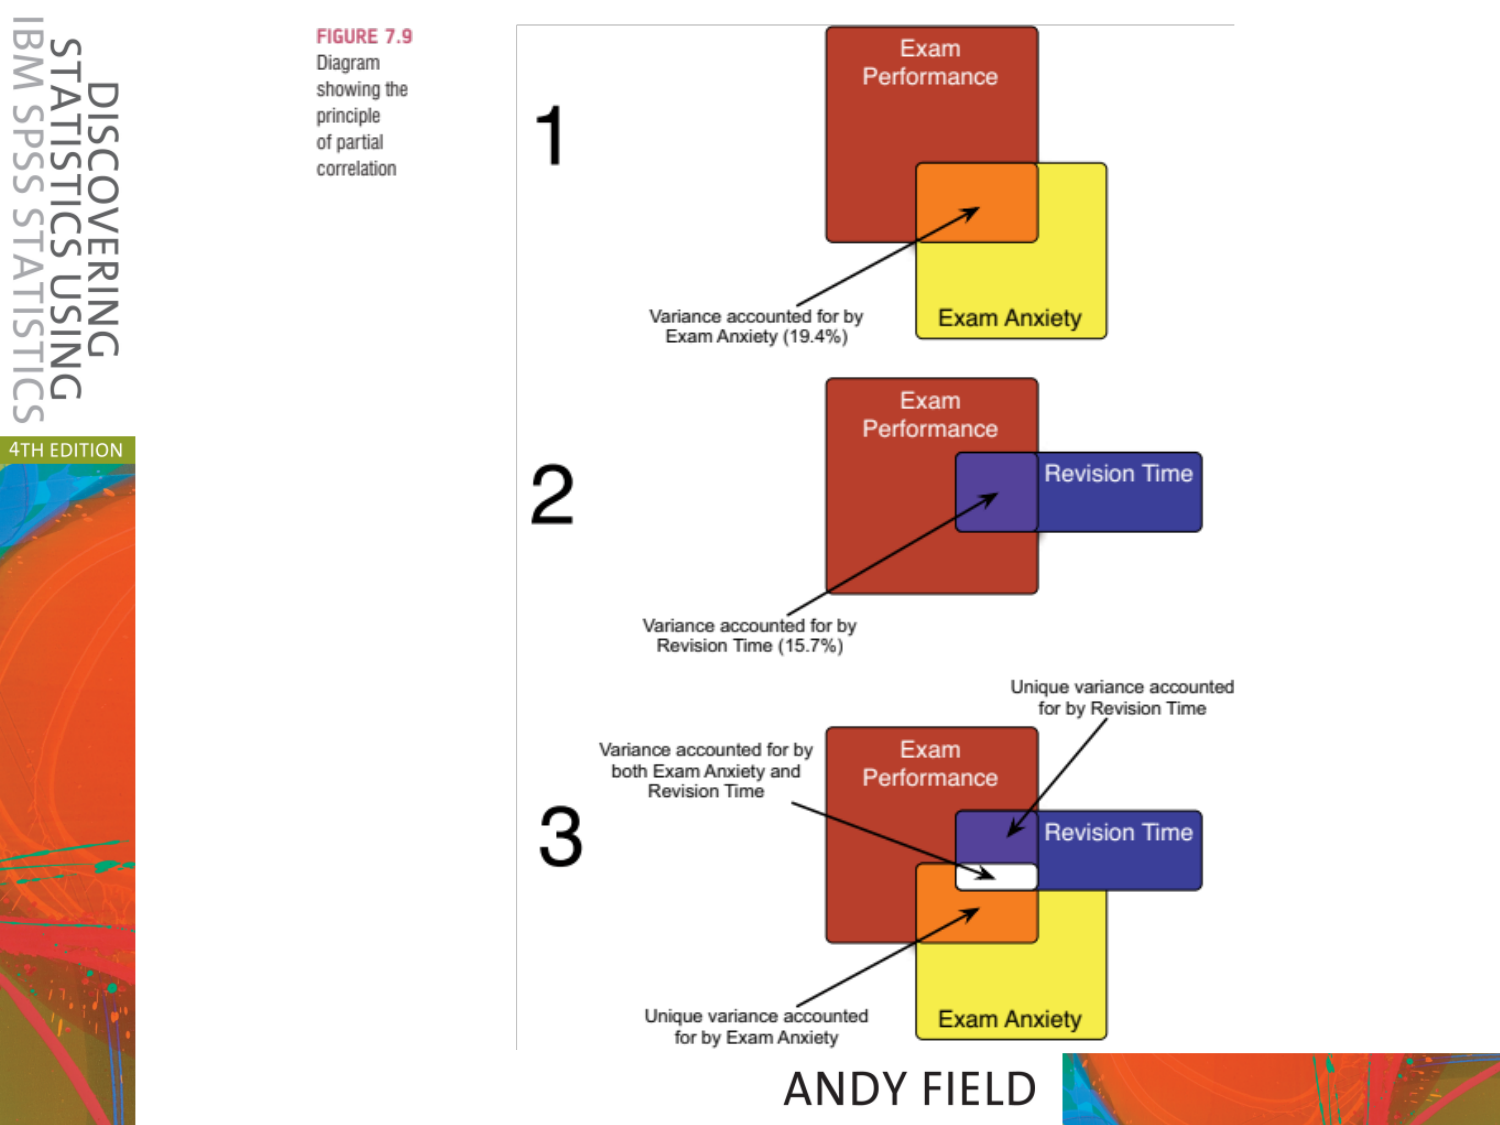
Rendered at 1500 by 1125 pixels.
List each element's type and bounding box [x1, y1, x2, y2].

picture [312, 22, 1235, 1051]
